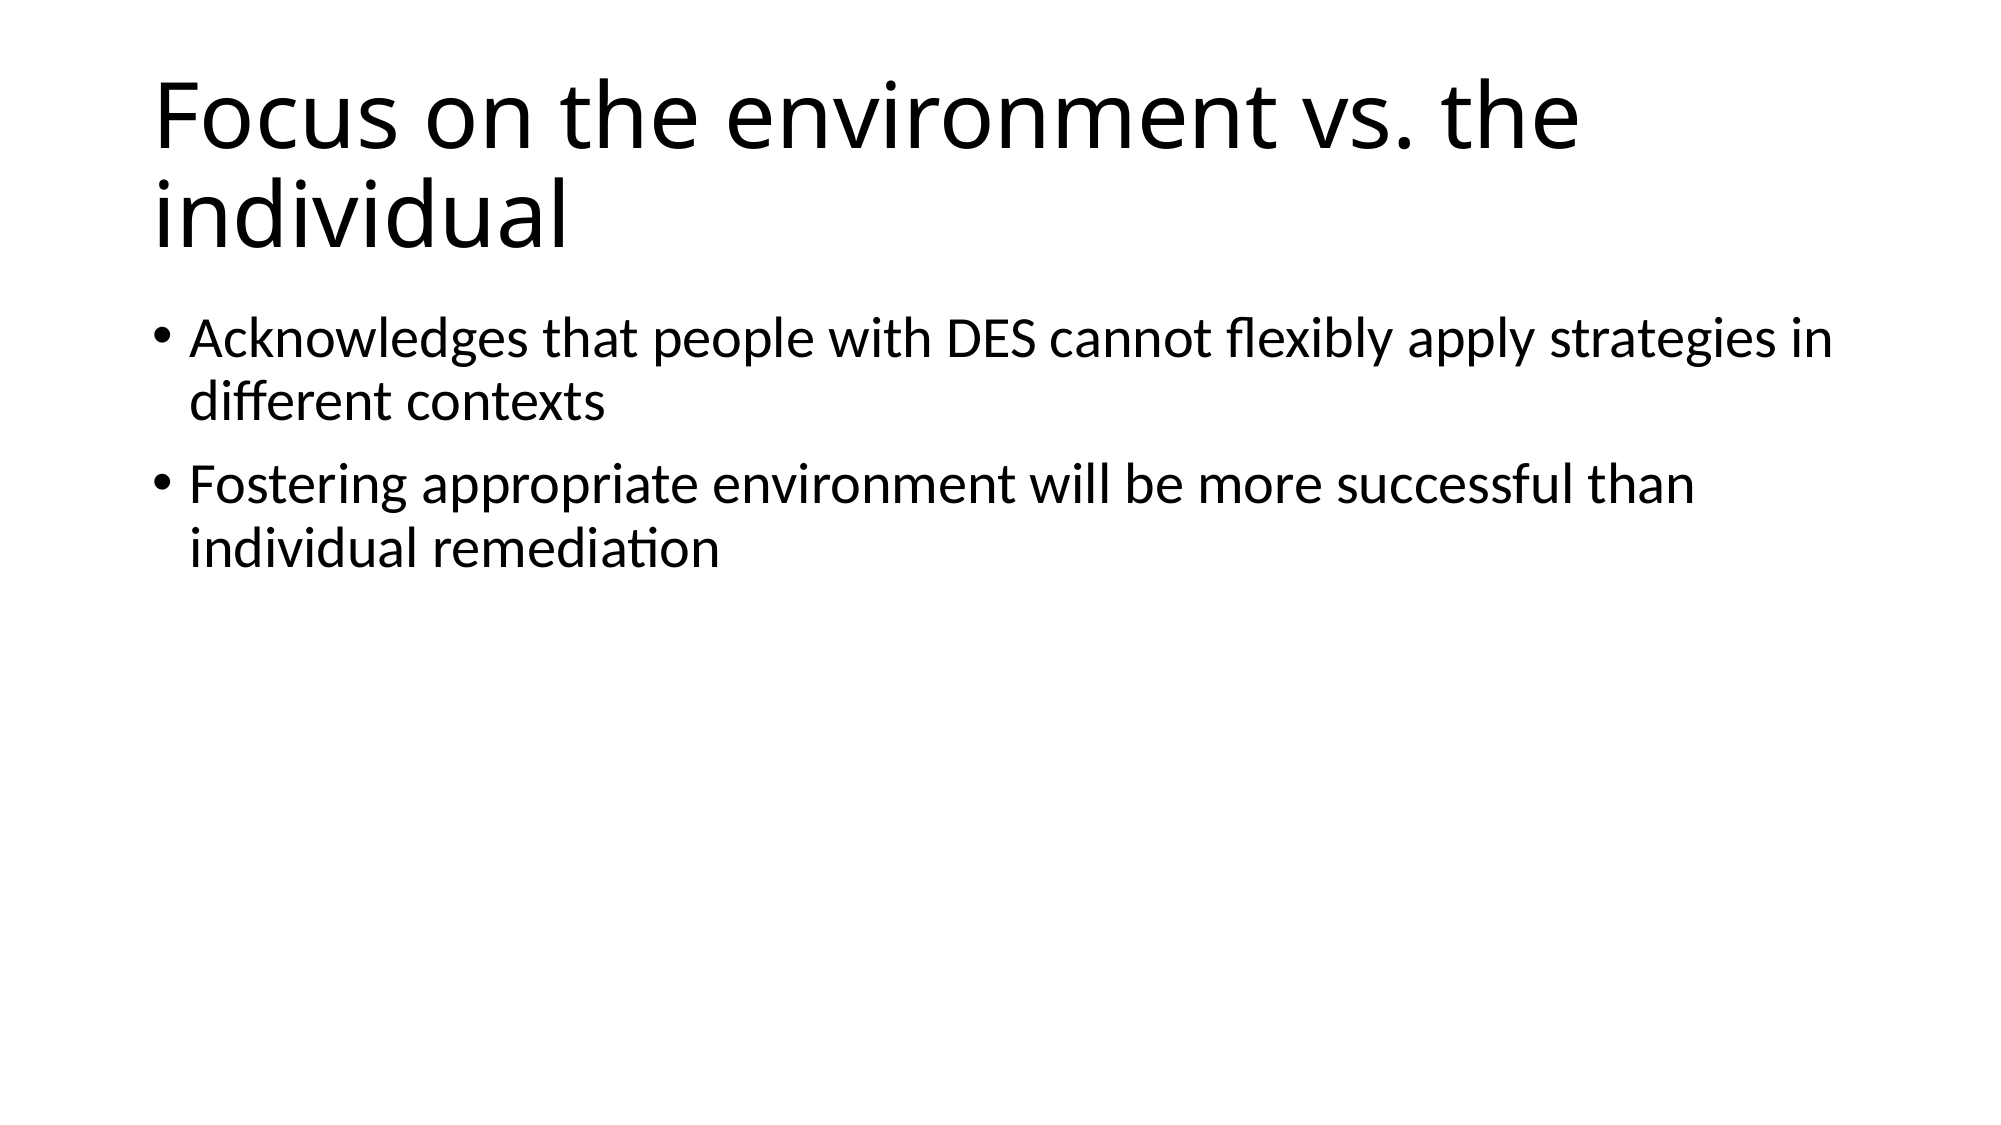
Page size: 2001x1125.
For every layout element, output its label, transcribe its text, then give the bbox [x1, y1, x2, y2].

list Acknowledges that people with DES cannot flexibly apply strategies in different contexts Fostering appropriate environment will be more successful than individual remediation [137, 299, 1863, 1014]
title Focus on the environment vs. the individual [137, 59, 1863, 278]
